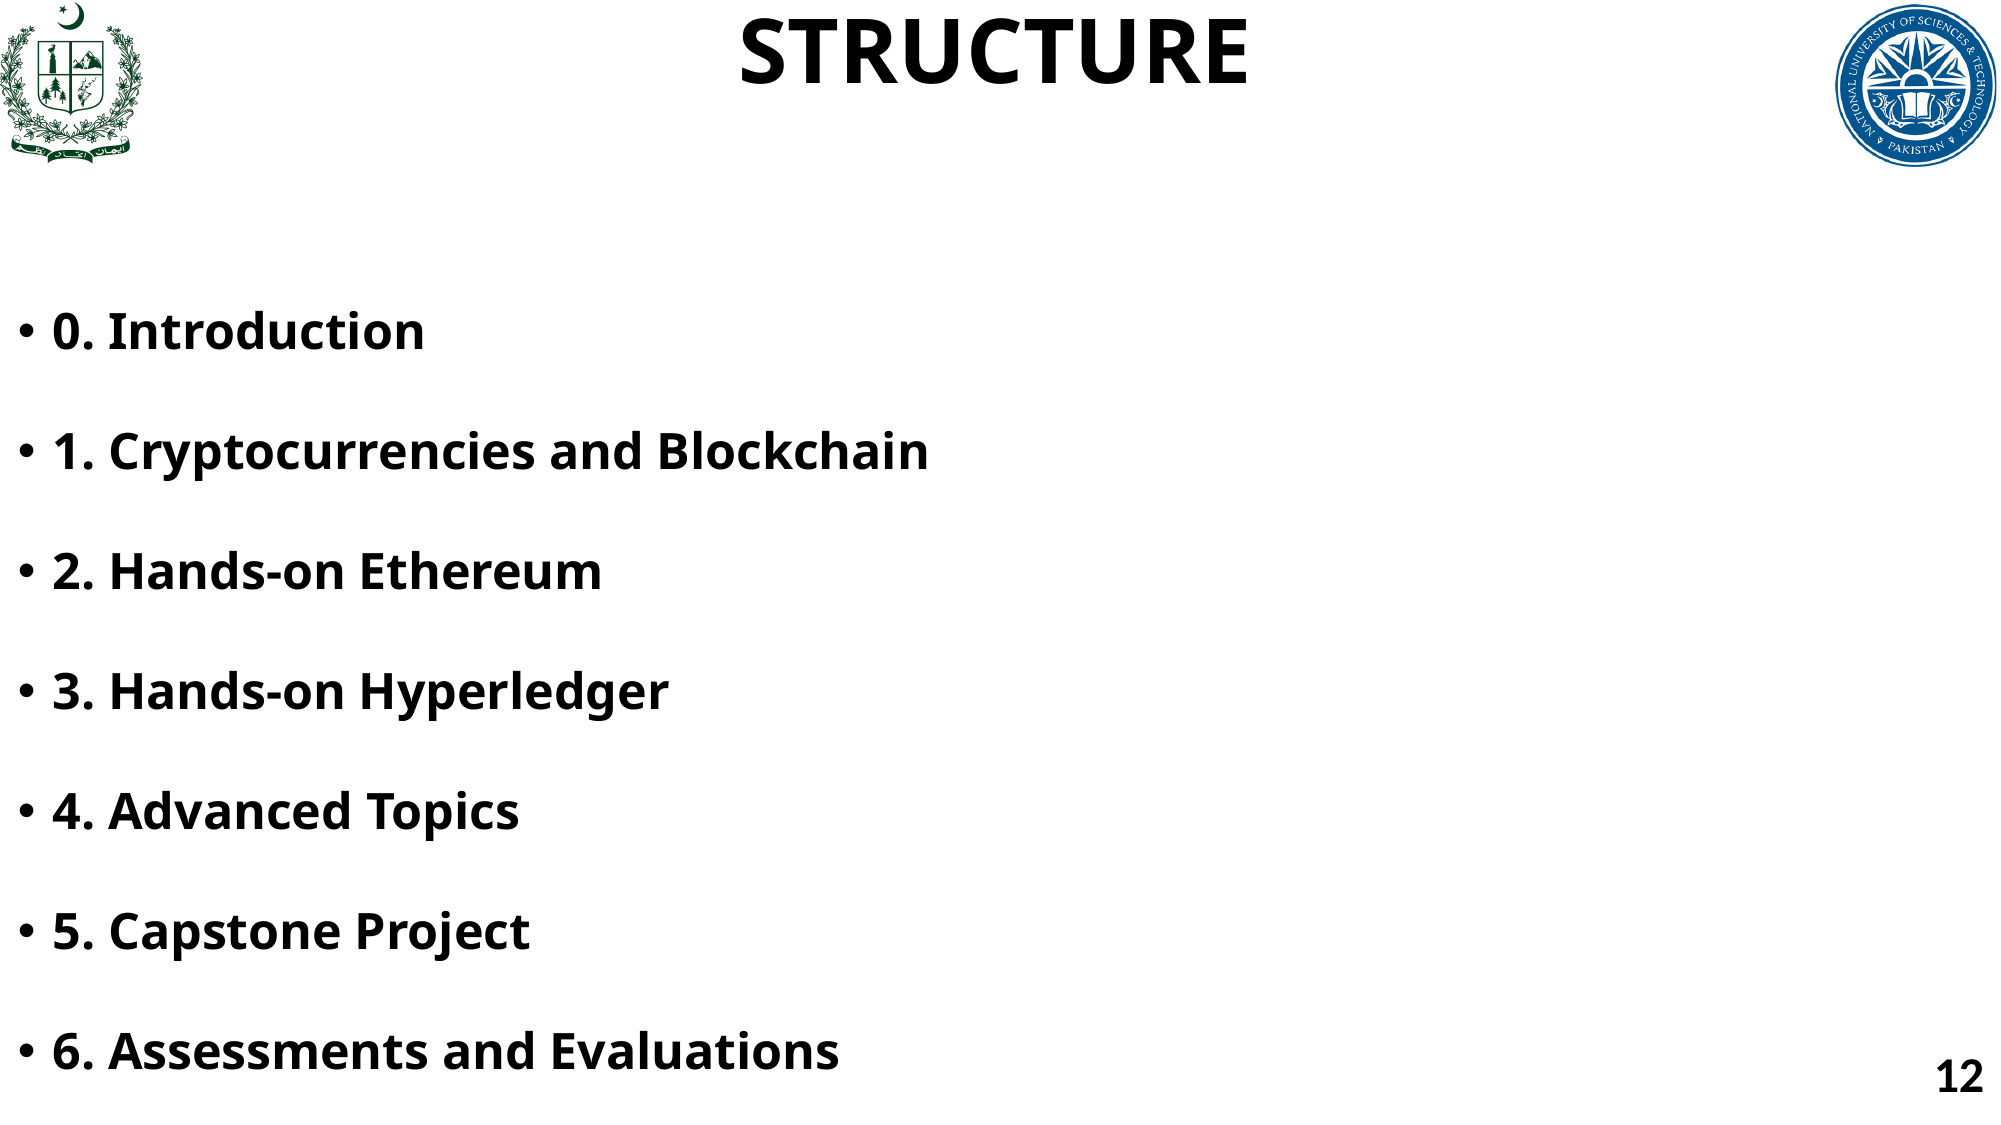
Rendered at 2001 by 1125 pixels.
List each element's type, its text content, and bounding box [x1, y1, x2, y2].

picture [0, 2, 143, 164]
list 0. Introduction 1. Cryptocurrencies and Blockchain 2. Hands-on Ethereum 3. Hands-on Hyperledger 4. Advanced Topics 5. Capstone Project 6. Assessments and Evaluations [2, 232, 1953, 1091]
picture [1835, 4, 1997, 167]
slide_number 12 [1549, 1042, 2000, 1103]
title STRUCTURE [232, 8, 1758, 102]
